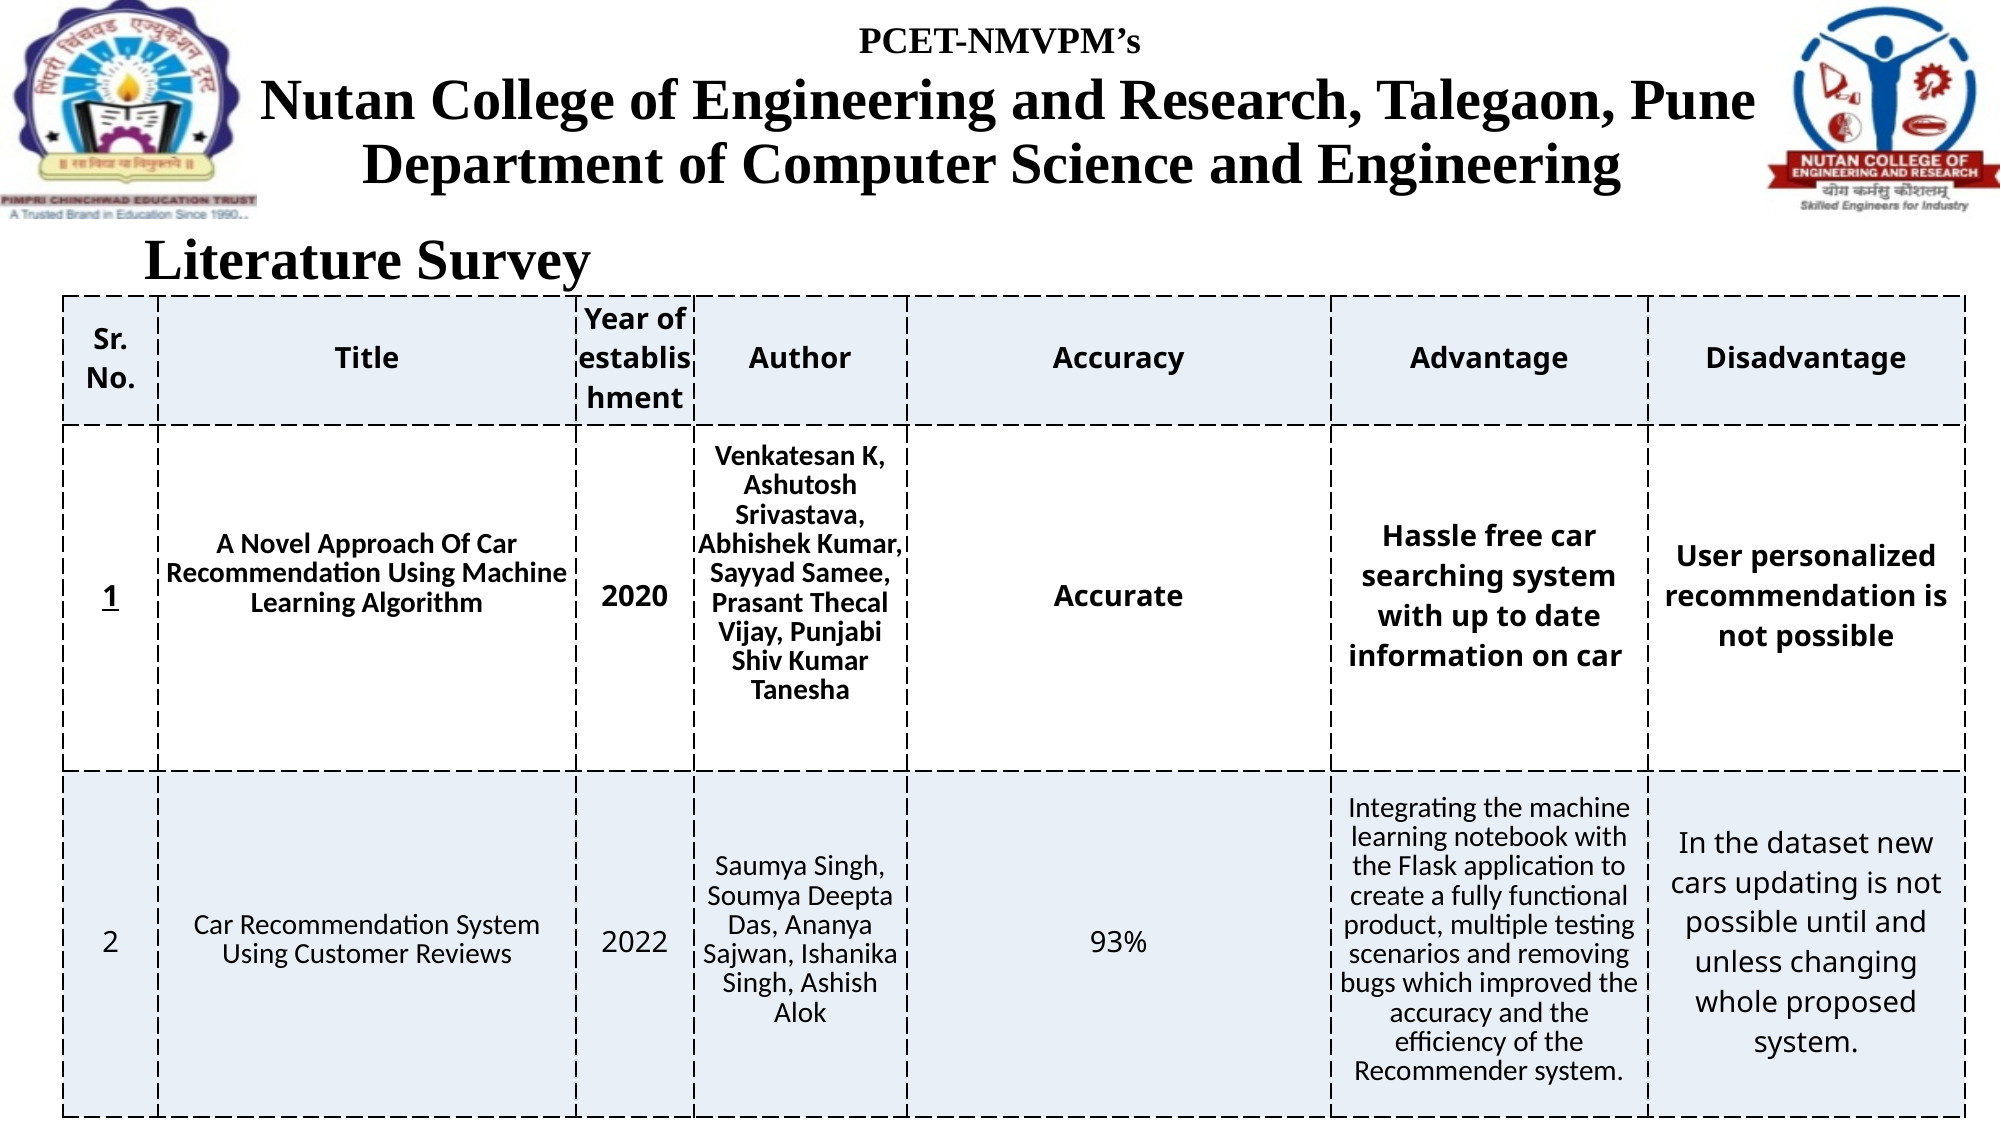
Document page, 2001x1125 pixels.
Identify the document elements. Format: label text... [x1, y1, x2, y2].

table_header Sr. No. [63, 296, 158, 425]
table_cell In the dataset new cars updating is not possible until and unless changing whole proposed system. [1648, 771, 1965, 1117]
table_header Author [694, 296, 907, 425]
table_cell User personalized recommendation is not possible [1648, 425, 1965, 771]
table_cell 1 [63, 425, 158, 771]
picture [1765, 0, 2000, 218]
table_cell Car Recommendation System Using Customer Reviews [158, 771, 576, 1117]
table_cell 93% [907, 771, 1331, 1117]
table_header Title [158, 296, 576, 425]
table_cell Accurate [907, 425, 1331, 771]
picture [0, 0, 257, 220]
table_cell A Novel Approach Of Car Recommendation Using Machine Learning Algorithm [158, 425, 576, 771]
table_header Year of establishment [576, 296, 694, 425]
text_box PCET-NMVPM’s Nutan College of Engineering and Research, Talegaon, Pune Department of Computer Science and Engineering [257, 0, 1765, 218]
table_cell 2022 [576, 771, 694, 1117]
table_cell Hassle free car searching system with up to date information on car [1331, 425, 1648, 771]
table_header Accuracy [907, 296, 1331, 425]
table_cell 2 [63, 771, 158, 1117]
table_cell Integrating the machine learning notebook with the Flask application to create a fully functional product, multiple testing scenarios and removing bugs which improved the accuracy and the efficiency of the Recommender system. [1331, 771, 1648, 1117]
table_header Disadvantage [1648, 296, 1965, 425]
table_header Advantage [1331, 296, 1648, 425]
table_cell Venkatesan K, Ashutosh Srivastava, Abhishek Kumar, Sayyad Samee, Prasant Thecal Vijay, Punjabi Shiv Kumar Tanesha [694, 425, 907, 771]
list Literature Survey [129, 221, 1855, 296]
table_cell Saumya Singh, Soumya Deepta Das, Ananya Sajwan, Ishanika Singh, Ashish Alok [694, 771, 907, 1117]
table_cell 2020 [576, 425, 694, 771]
